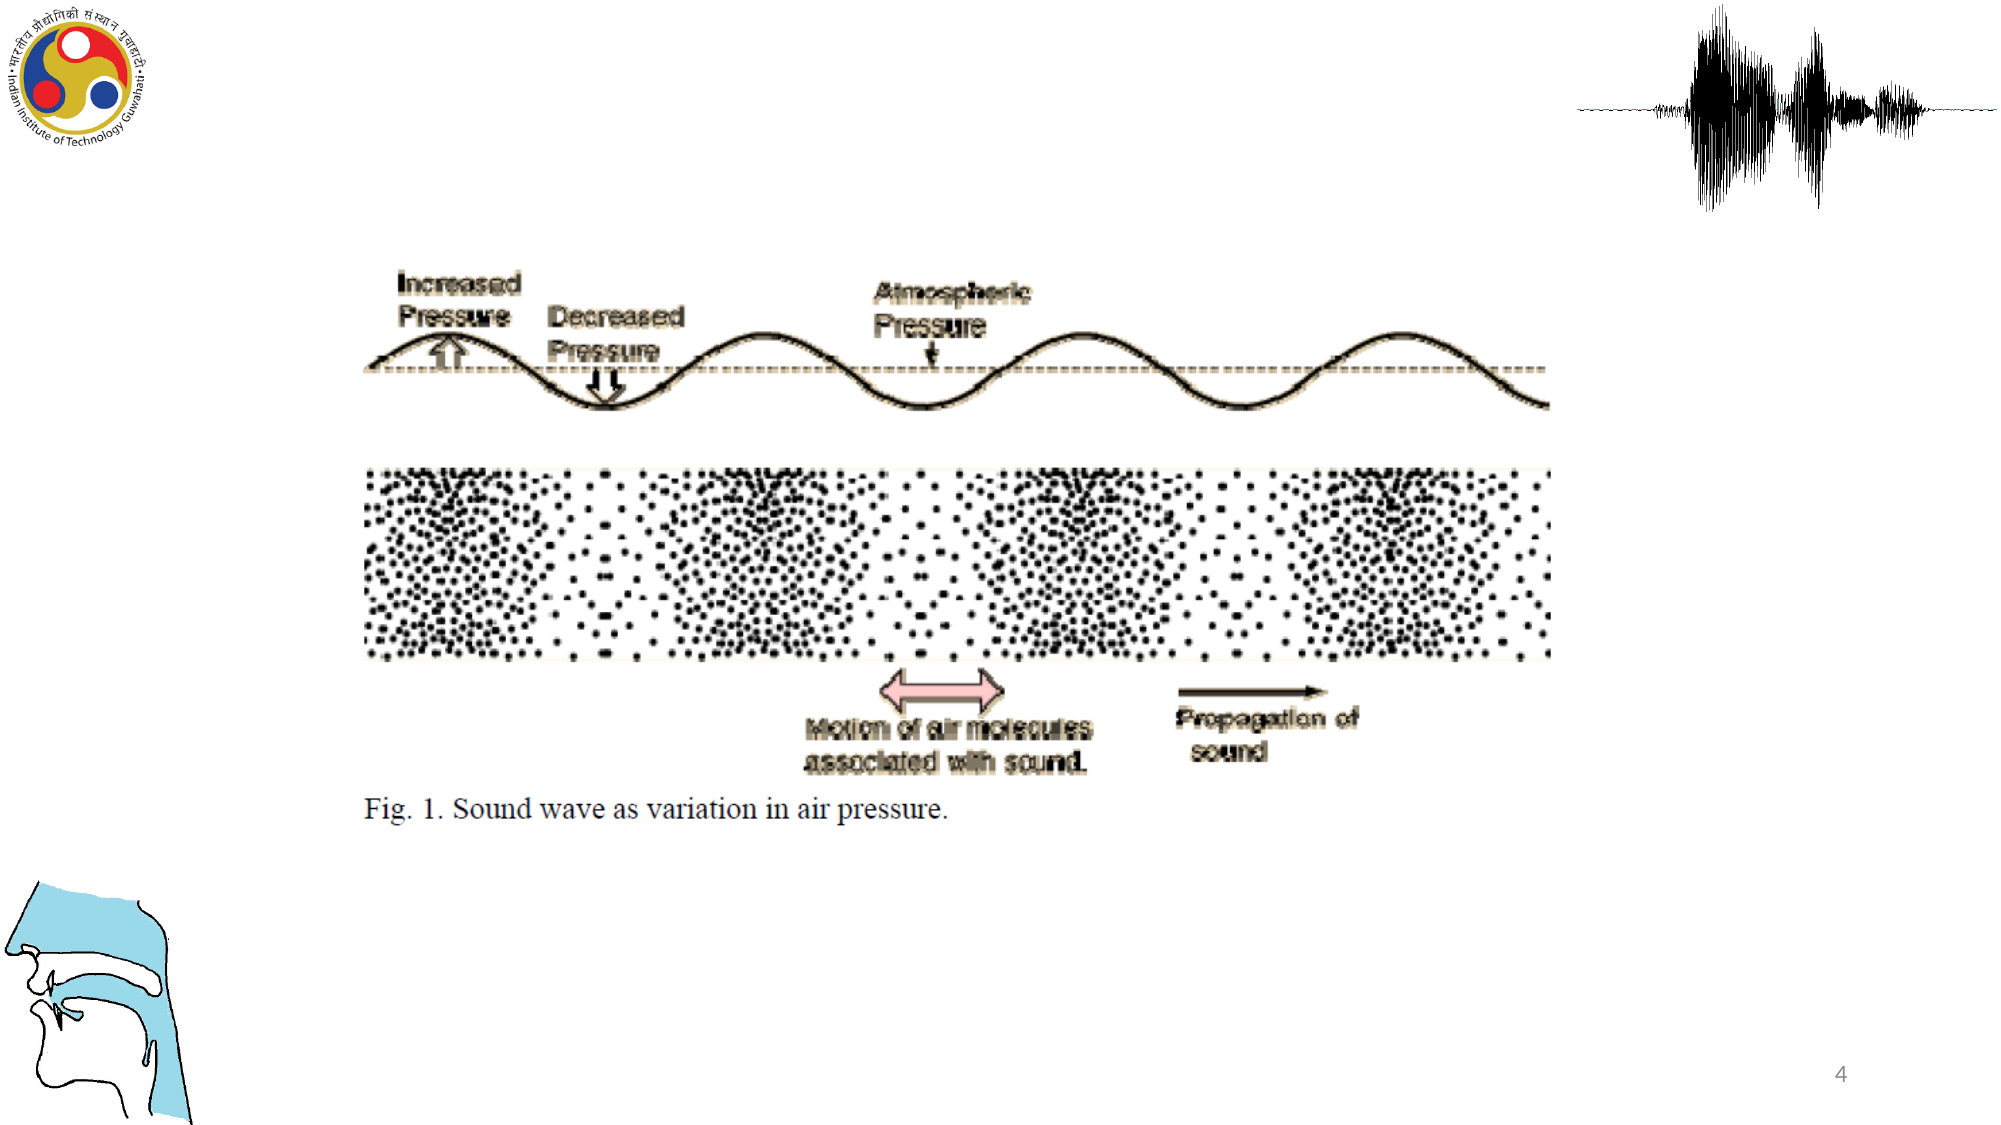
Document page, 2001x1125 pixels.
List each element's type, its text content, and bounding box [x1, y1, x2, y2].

picture [3, 4, 147, 150]
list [324, 233, 1675, 835]
picture [0, 876, 193, 1125]
picture [1577, 4, 1997, 212]
slide_number 4 [1412, 1042, 1863, 1103]
